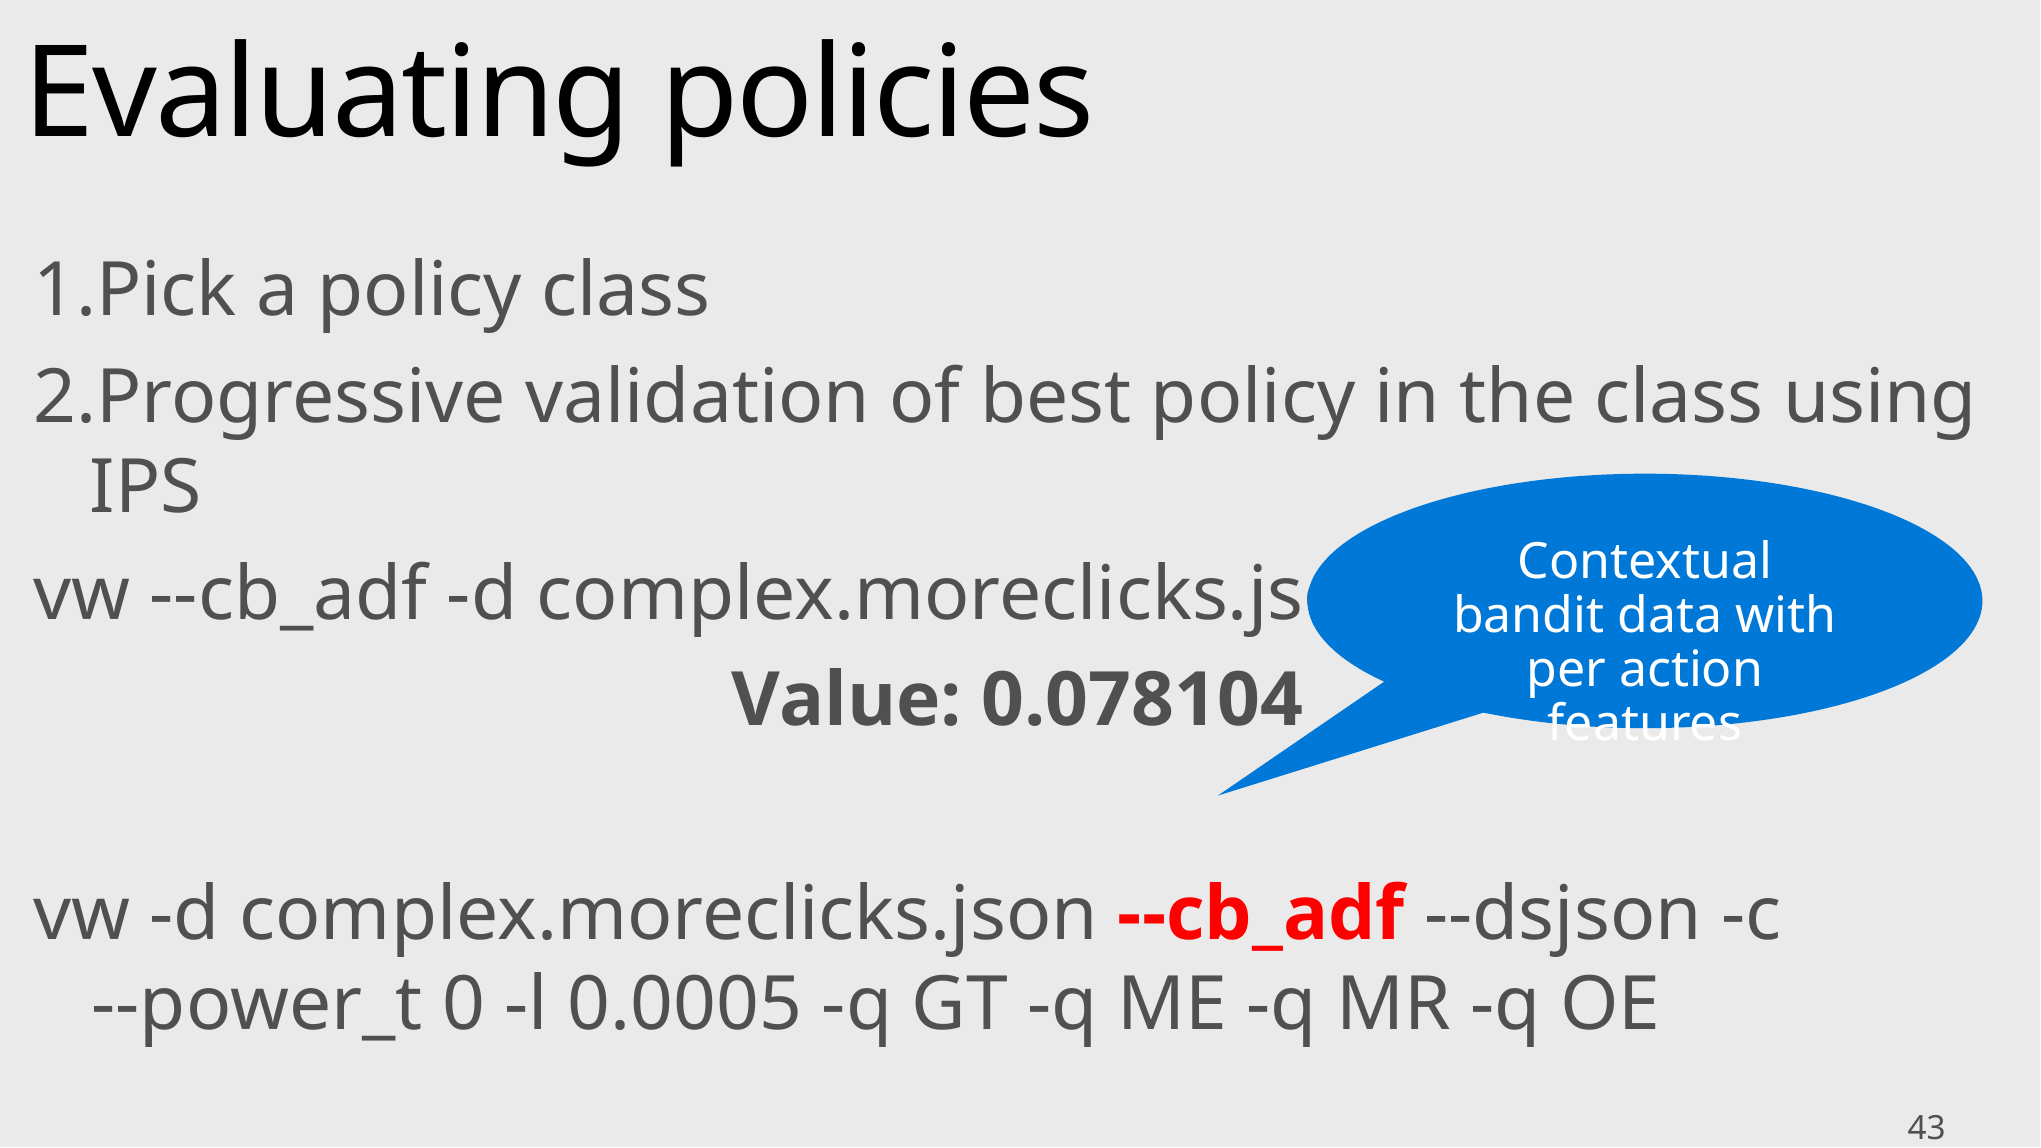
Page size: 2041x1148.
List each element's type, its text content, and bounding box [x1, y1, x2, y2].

title Evaluating policies [0, 11, 1951, 162]
text_box Contextual bandit data with per action features [1217, 472, 1984, 797]
text_box Pick a policy class Progressive validation of best policy in the class using IPS vw --cb_adf -d complex.moreclicks.json --dsjson -t Value: 0.078104 vw -d complex.moreclicks.json --cb_adf --dsjson -c --power_t 0 -l 0.0005 -q GT -q ME -q MR -q OE [3, 198, 2033, 1148]
